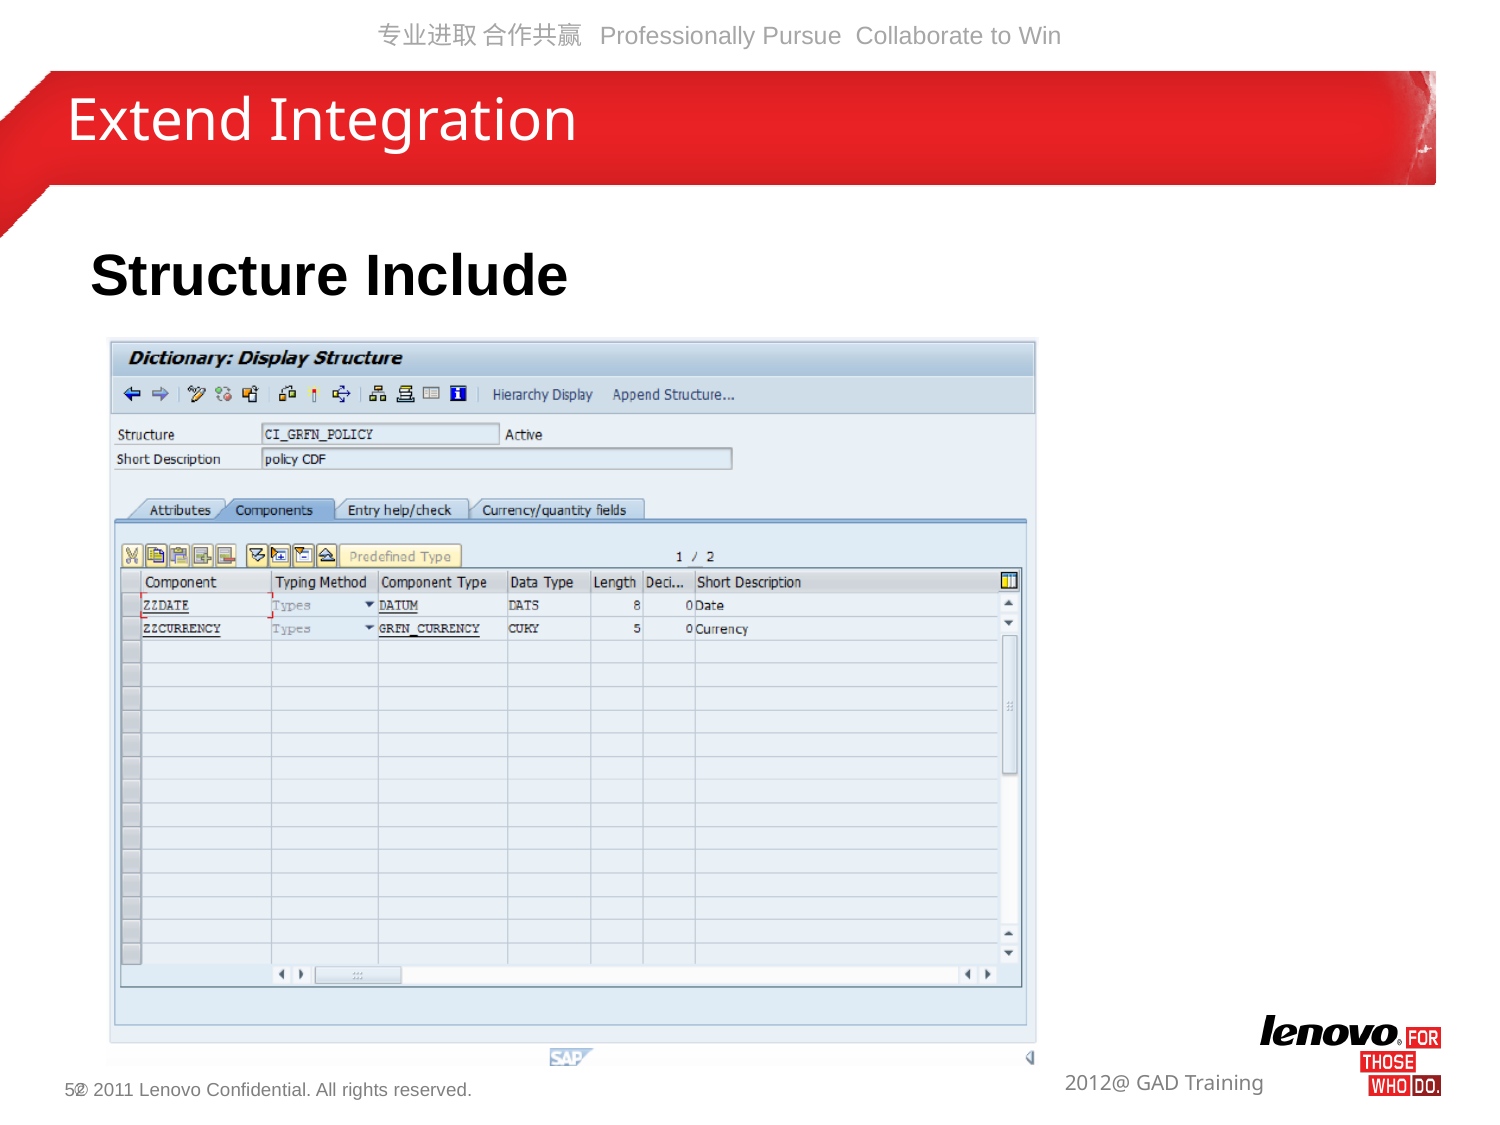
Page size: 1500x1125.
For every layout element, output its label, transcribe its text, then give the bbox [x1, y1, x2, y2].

picture [1260, 1015, 1441, 1096]
picture [106, 337, 1039, 1067]
title Extend Integration [51, 75, 1500, 172]
text_box Structure Include [90, 237, 570, 308]
picture [0, 0, 1500, 250]
